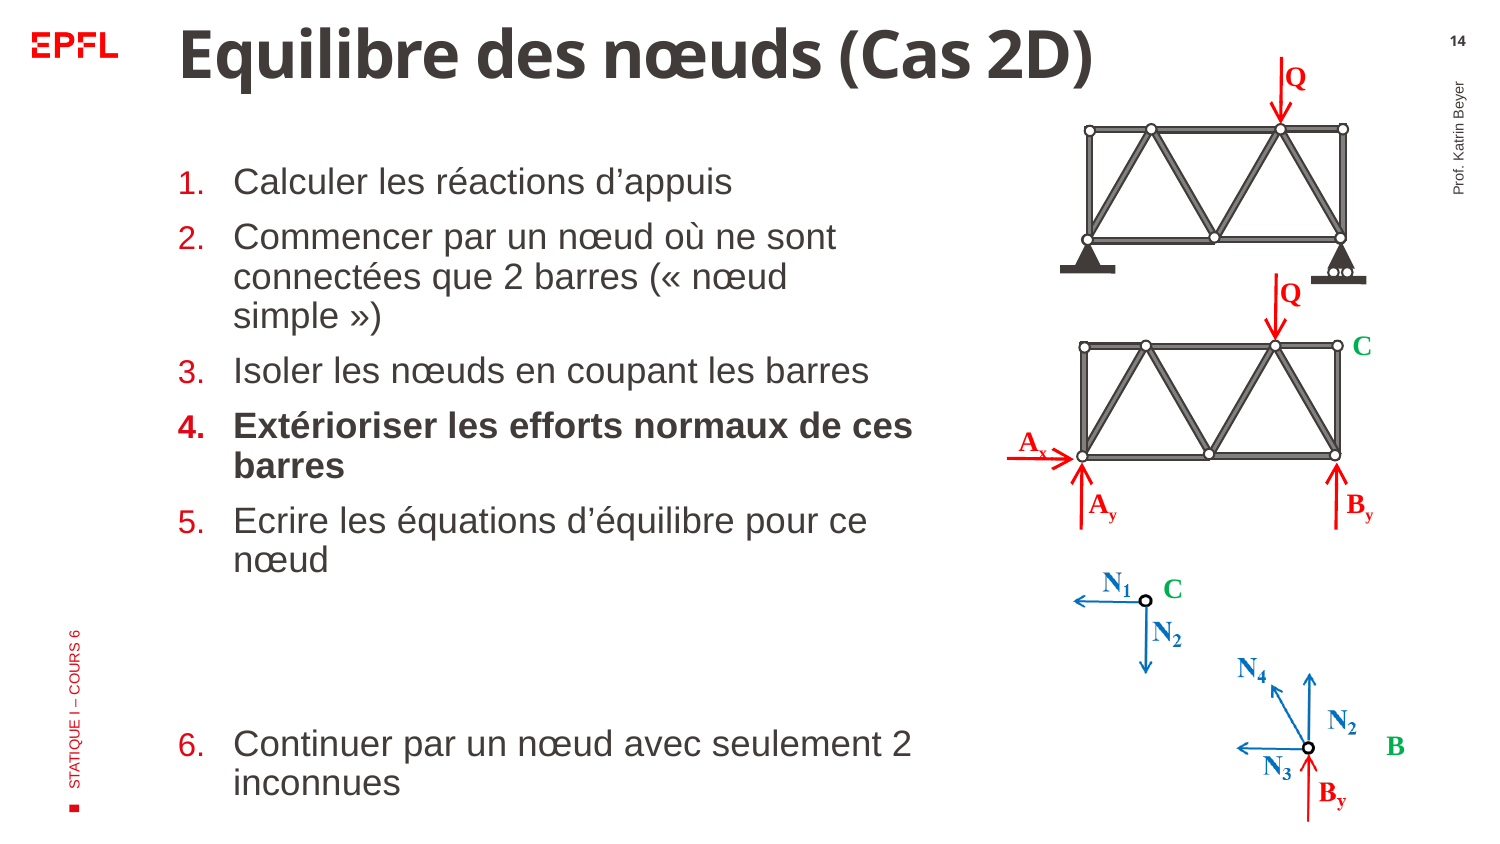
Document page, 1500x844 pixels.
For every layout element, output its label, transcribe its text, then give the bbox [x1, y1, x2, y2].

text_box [1218, 641, 1417, 825]
title Equilibre des nœuds (Cas 2D) [148, 21, 1300, 198]
slide_number 14 [1415, 32, 1500, 59]
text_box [1006, 267, 1386, 530]
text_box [1061, 555, 1195, 685]
footer Prof. Katrin Beyer [1415, 59, 1500, 641]
slide_number STATIQUE I – COURS 6 [0, 256, 149, 805]
picture [21, 21, 129, 69]
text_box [1060, 50, 1367, 267]
